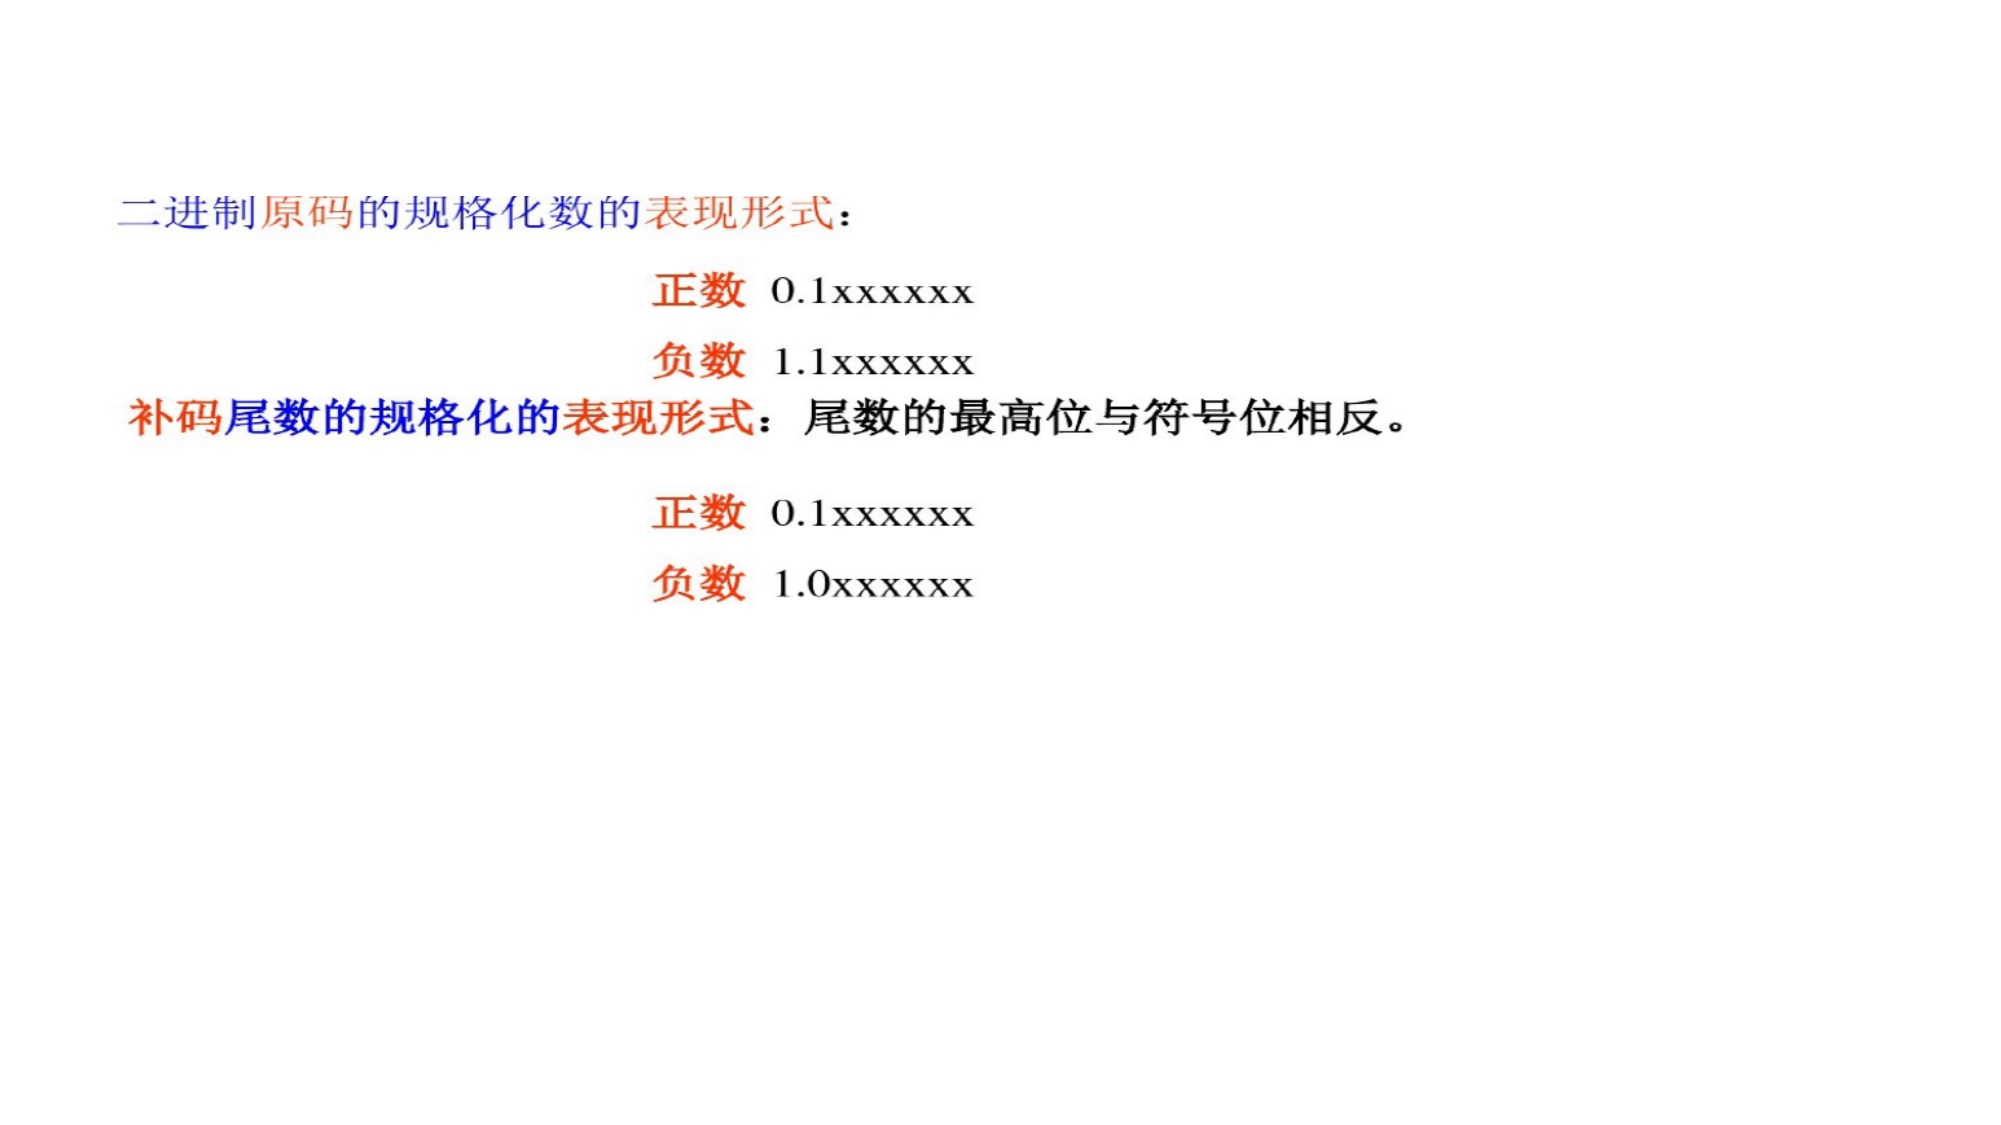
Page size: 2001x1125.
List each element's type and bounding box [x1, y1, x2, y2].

picture [78, 196, 1414, 649]
